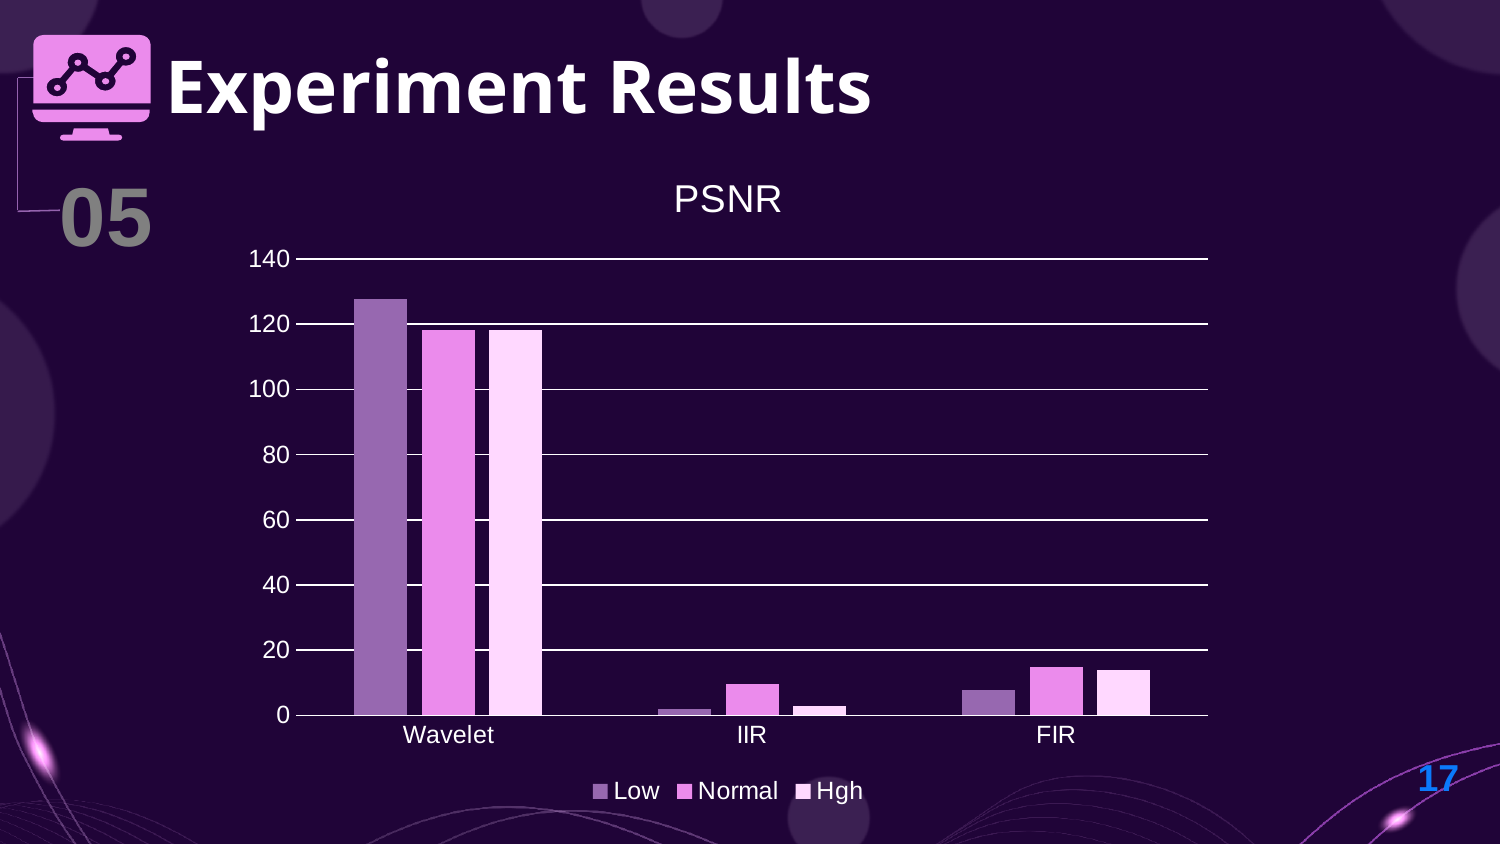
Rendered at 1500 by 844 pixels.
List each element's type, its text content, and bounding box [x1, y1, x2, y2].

picture [0, 0, 1500, 844]
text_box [32, 34, 151, 141]
text_box 17 [1399, 741, 1478, 812]
title Experiment Results [150, 26, 1249, 120]
text_box 05 [37, 161, 175, 264]
chart [227, 143, 1229, 811]
